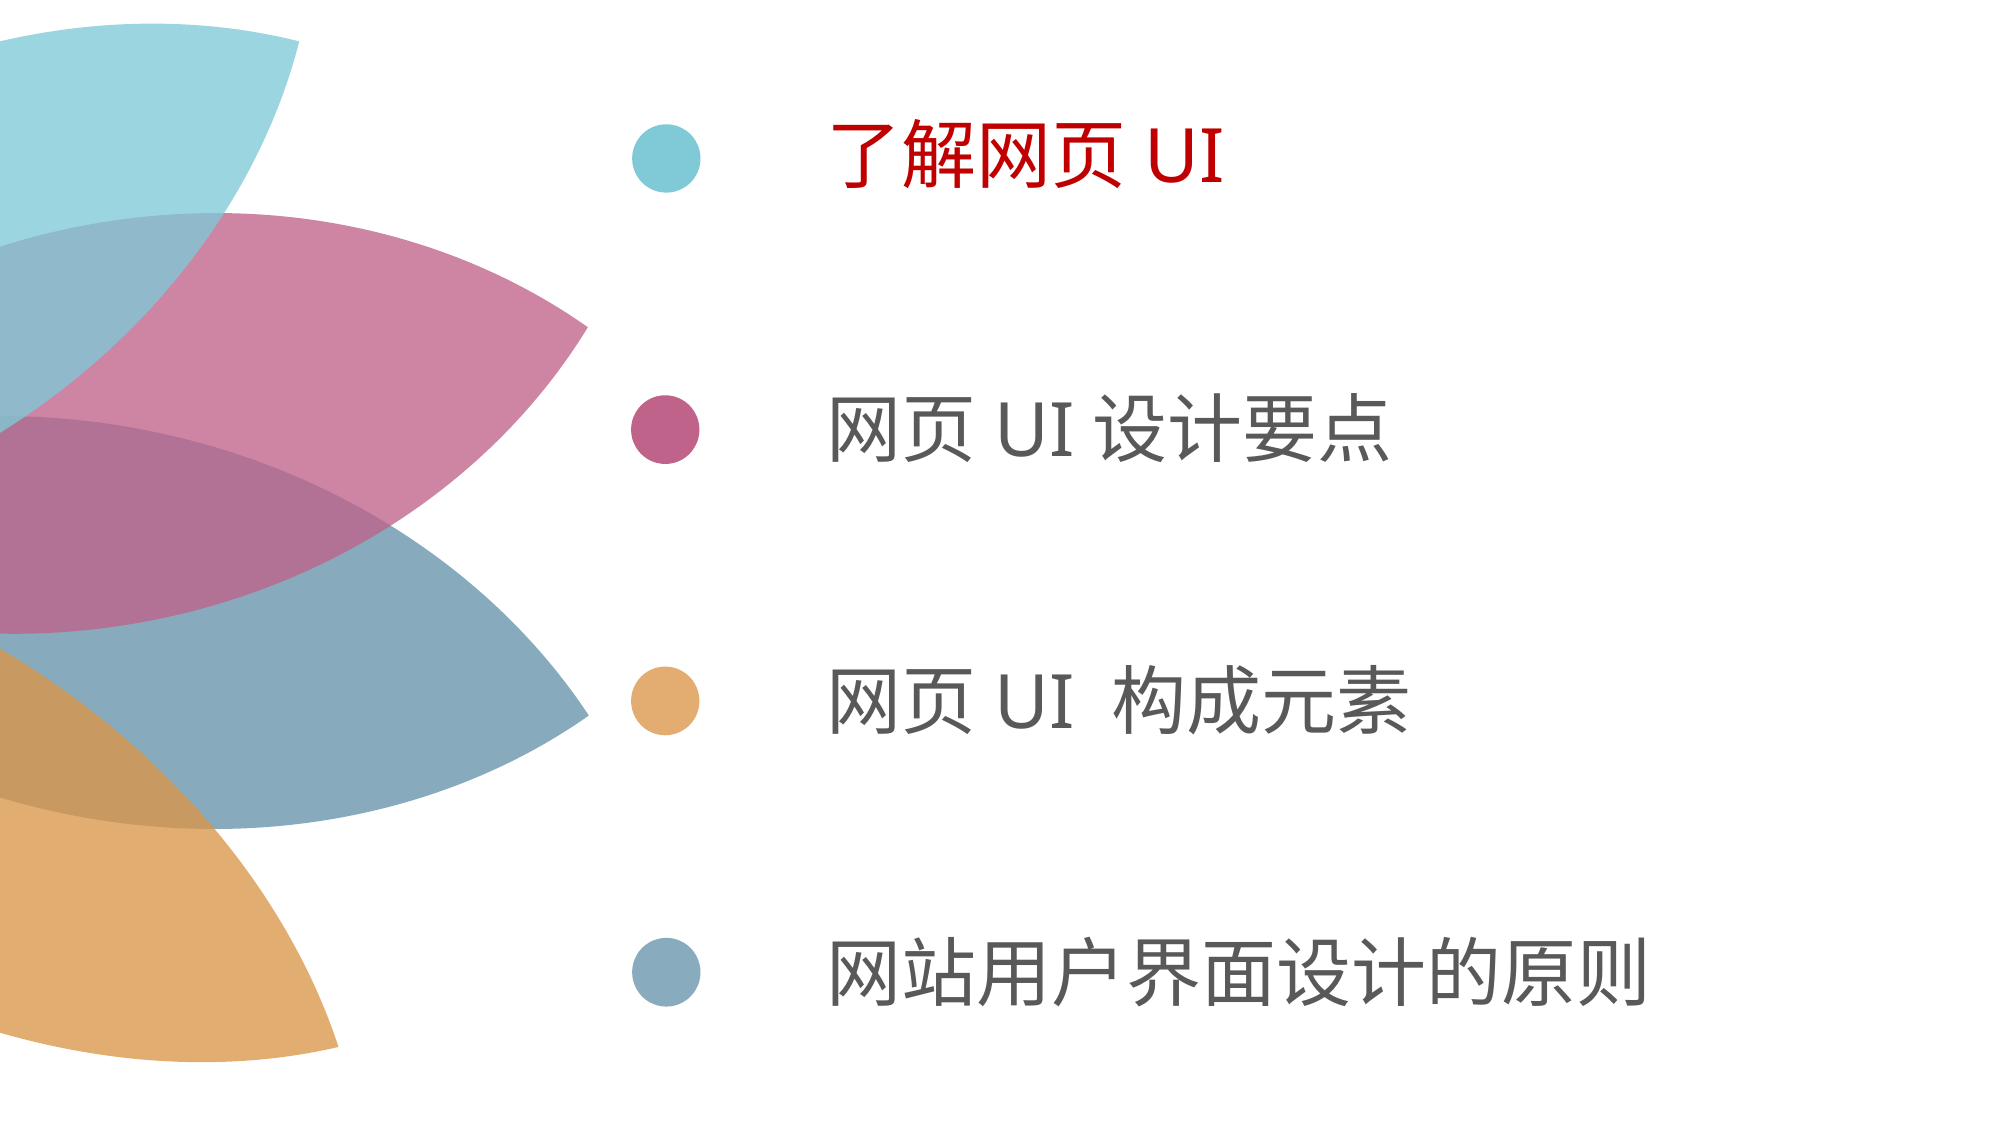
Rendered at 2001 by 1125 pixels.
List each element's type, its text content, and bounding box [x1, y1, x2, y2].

text_box 网页UI 构成元素 [799, 656, 1572, 741]
text_box 网页UI设计要点 [799, 385, 1572, 469]
text_box 了解网页UI [799, 110, 1525, 195]
text_box 网站用户界面设计的原则 [799, 928, 1595, 1013]
